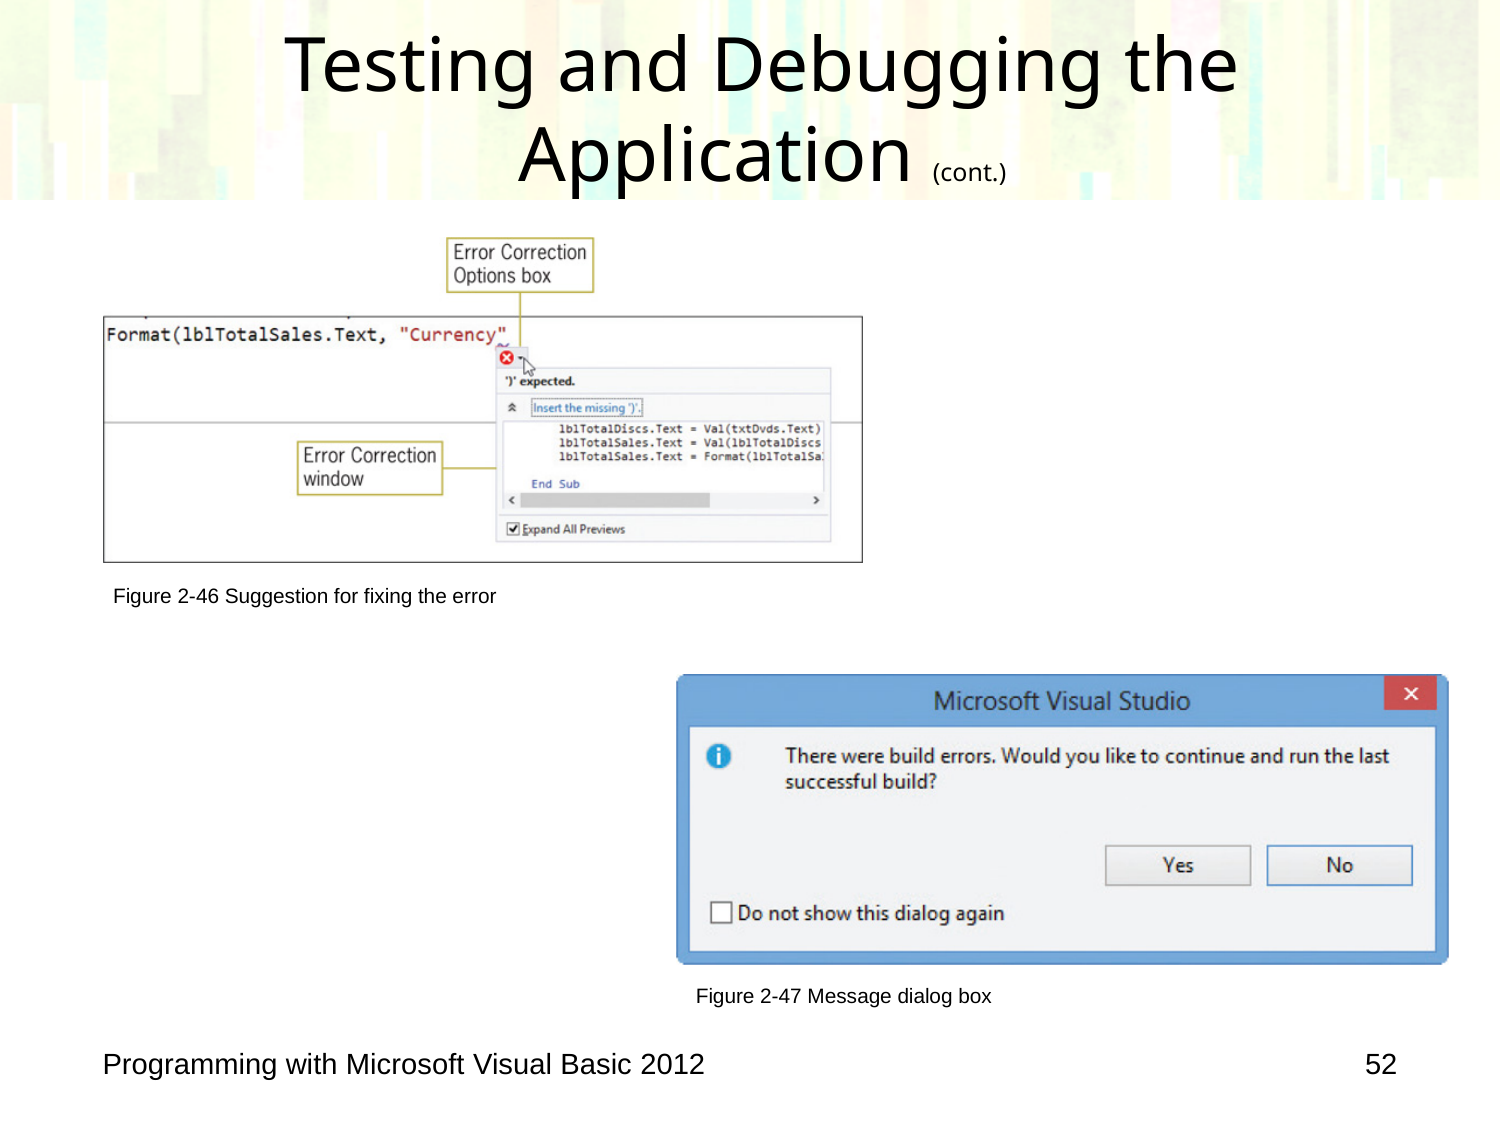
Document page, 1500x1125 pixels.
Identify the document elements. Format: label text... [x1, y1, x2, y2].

picture [675, 674, 1449, 965]
text_box Figure 2-47 Message dialog box [675, 975, 1013, 1015]
picture [103, 237, 863, 563]
slide_number 52 [1074, 1037, 1413, 1101]
text_box Figure 2-46 Suggestion for fixing the error [72, 575, 538, 615]
title Testing and Debugging the Application (cont.) [99, 12, 1425, 200]
footer Programming with Microsoft Visual Basic 2012 [87, 1037, 1051, 1101]
